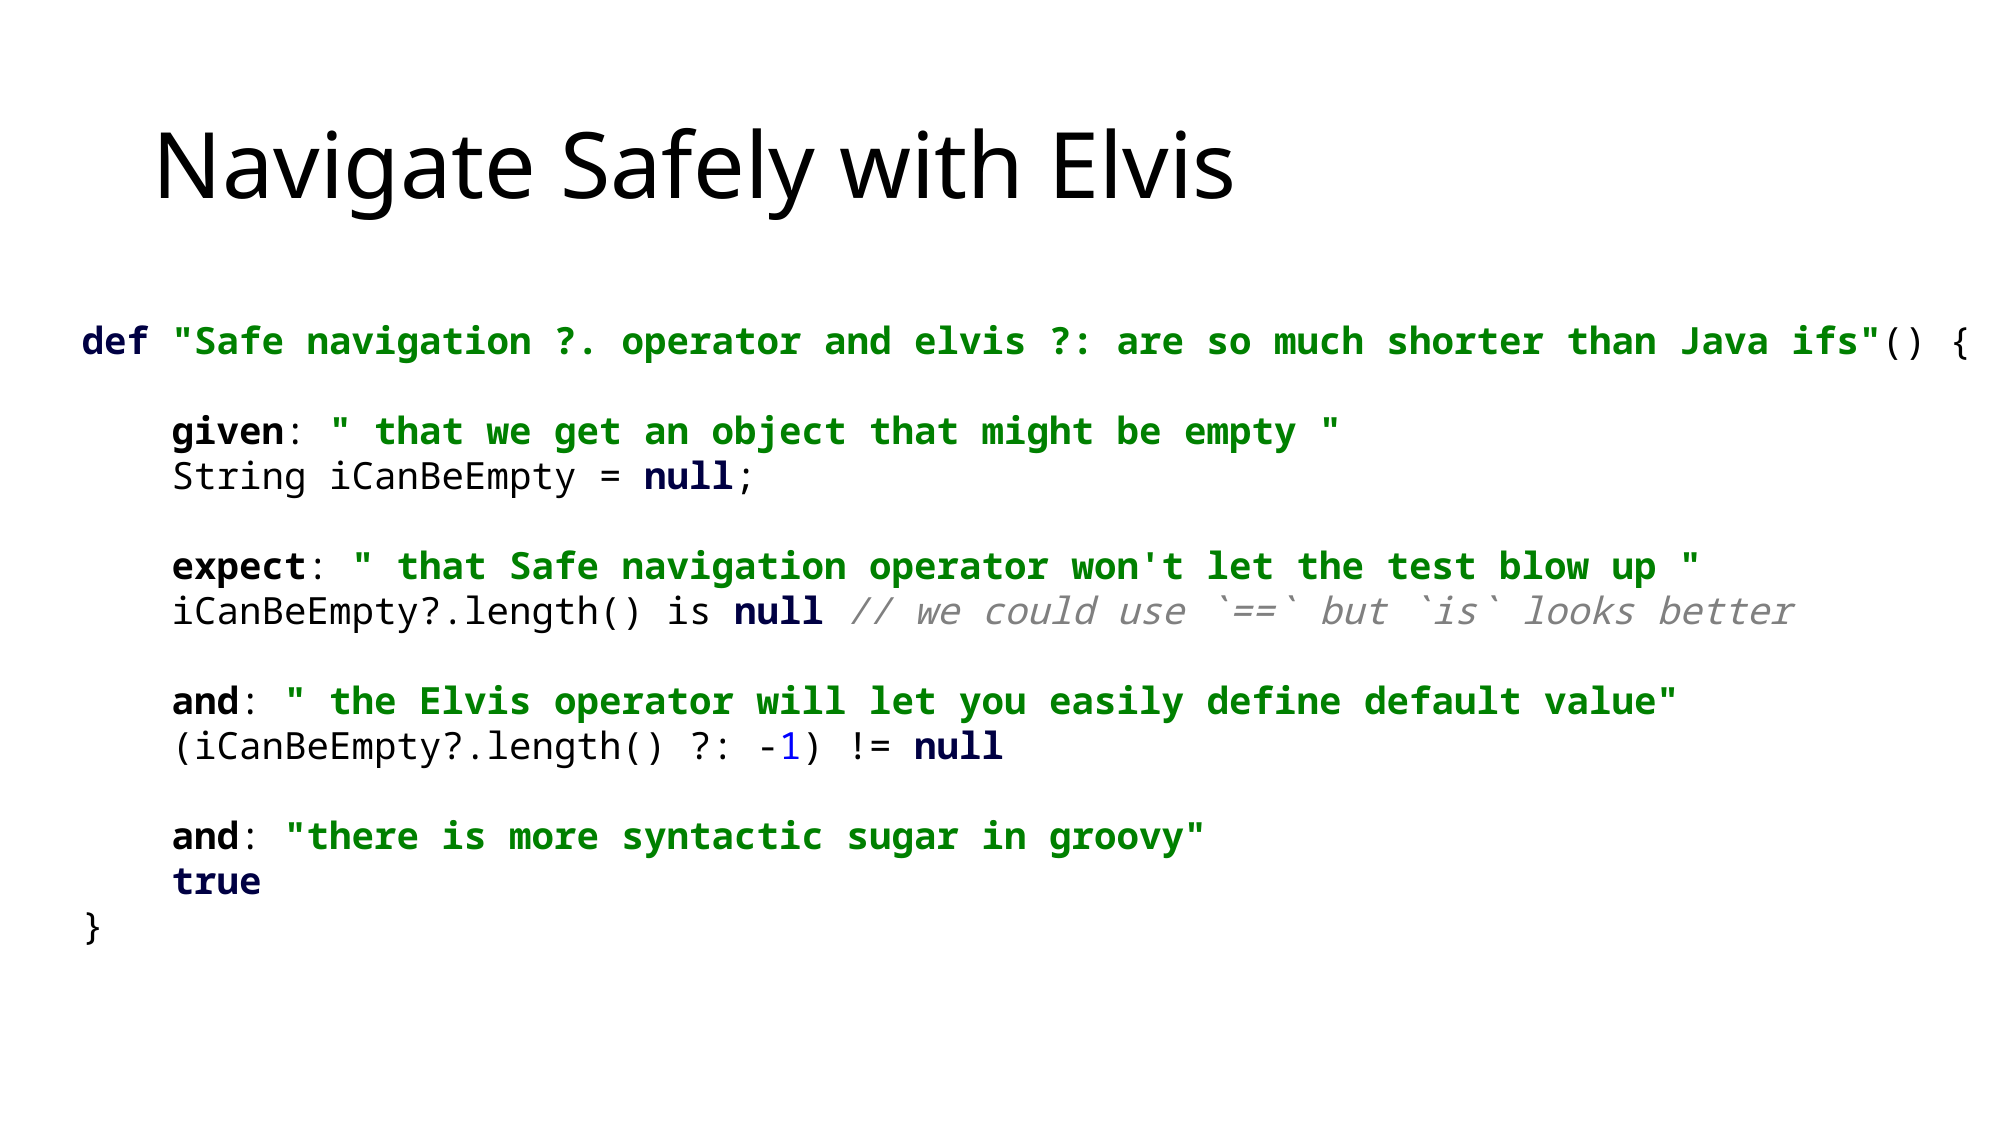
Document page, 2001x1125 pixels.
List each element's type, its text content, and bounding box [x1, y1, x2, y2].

title Navigate Safely with Elvis [137, 59, 1863, 278]
text_box def "Safe navigation ?. operator and elvis ?: are so much shorter than Java ifs"() { given: " that we get an object that might be empty " String iCanBeEmpty = null; expect: " that Safe navigation operator won't let the test blow up " iCanBeEmpty?.length() is null // we could use `==` but `is` looks better and: " the Elvis operator will let you easily define default value" (iCanBeEmpty?.length() ?: -1) != null and: "there is more syntactic sugar in groovy" true } [66, 309, 2000, 955]
